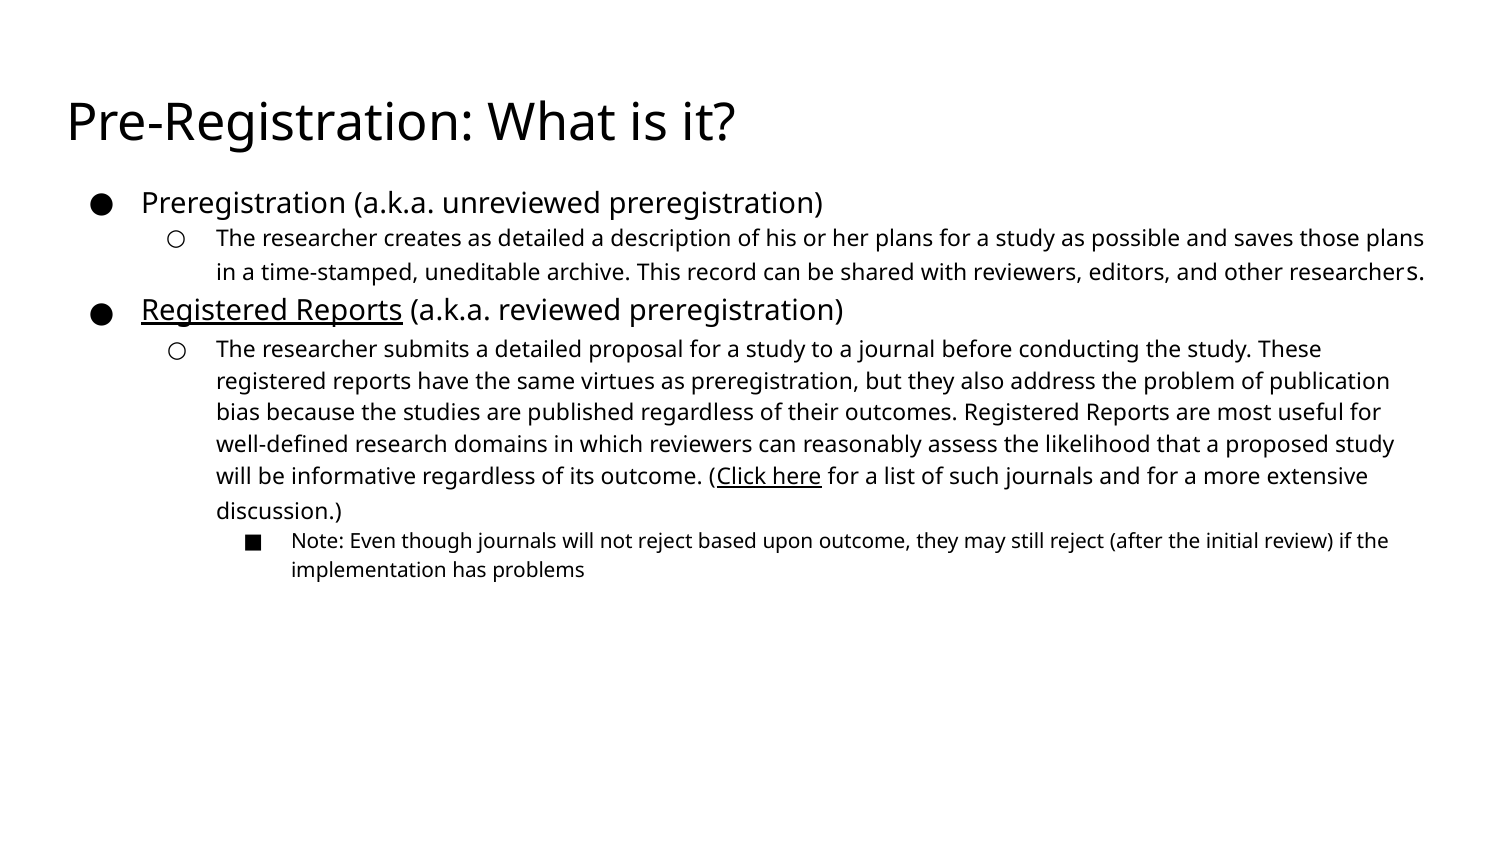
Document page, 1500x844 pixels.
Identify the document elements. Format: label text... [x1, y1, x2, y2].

list Preregistration (a.k.a. unreviewed preregistration) The researcher creates as detailed a description of his or her plans for a study as possible and saves those plans in a time-stamped, uneditable archive. This record can be shared with reviewers, editors, and other researchers. Registered Reports (a.k.a. reviewed preregistration) The researcher submits a detailed proposal for a study to a journal before conducting the study. These registered reports have the same virtues as preregistration, but they also address the problem of publication bias because the studies are published regardless of their outcomes. Registered Reports are most useful for well-defined research domains in which reviewers can reasonably assess the likelihood that a proposed study will be informative regardless of its outcome. (Click here for a list of such journals and for a more extensive discussion.) Note: Even though journals will not reject based upon outcome, they may still reject (after the initial review) if the implementation has problems Registered Replication Reports (RRR) A variant of Registered Reports, RRRs are focused on direct replication of one or more original findings. Many labs follow the same preregistered plan, and the results from all of those independent studies are published collectively regardless of the outcomes of individual studies. Variants of such reports include RRRs in Perspectives on Psychological Science and the ManyLabs project, among others. [51, 164, 1449, 725]
title Pre-Registration: What is it? [51, 72, 1449, 164]
